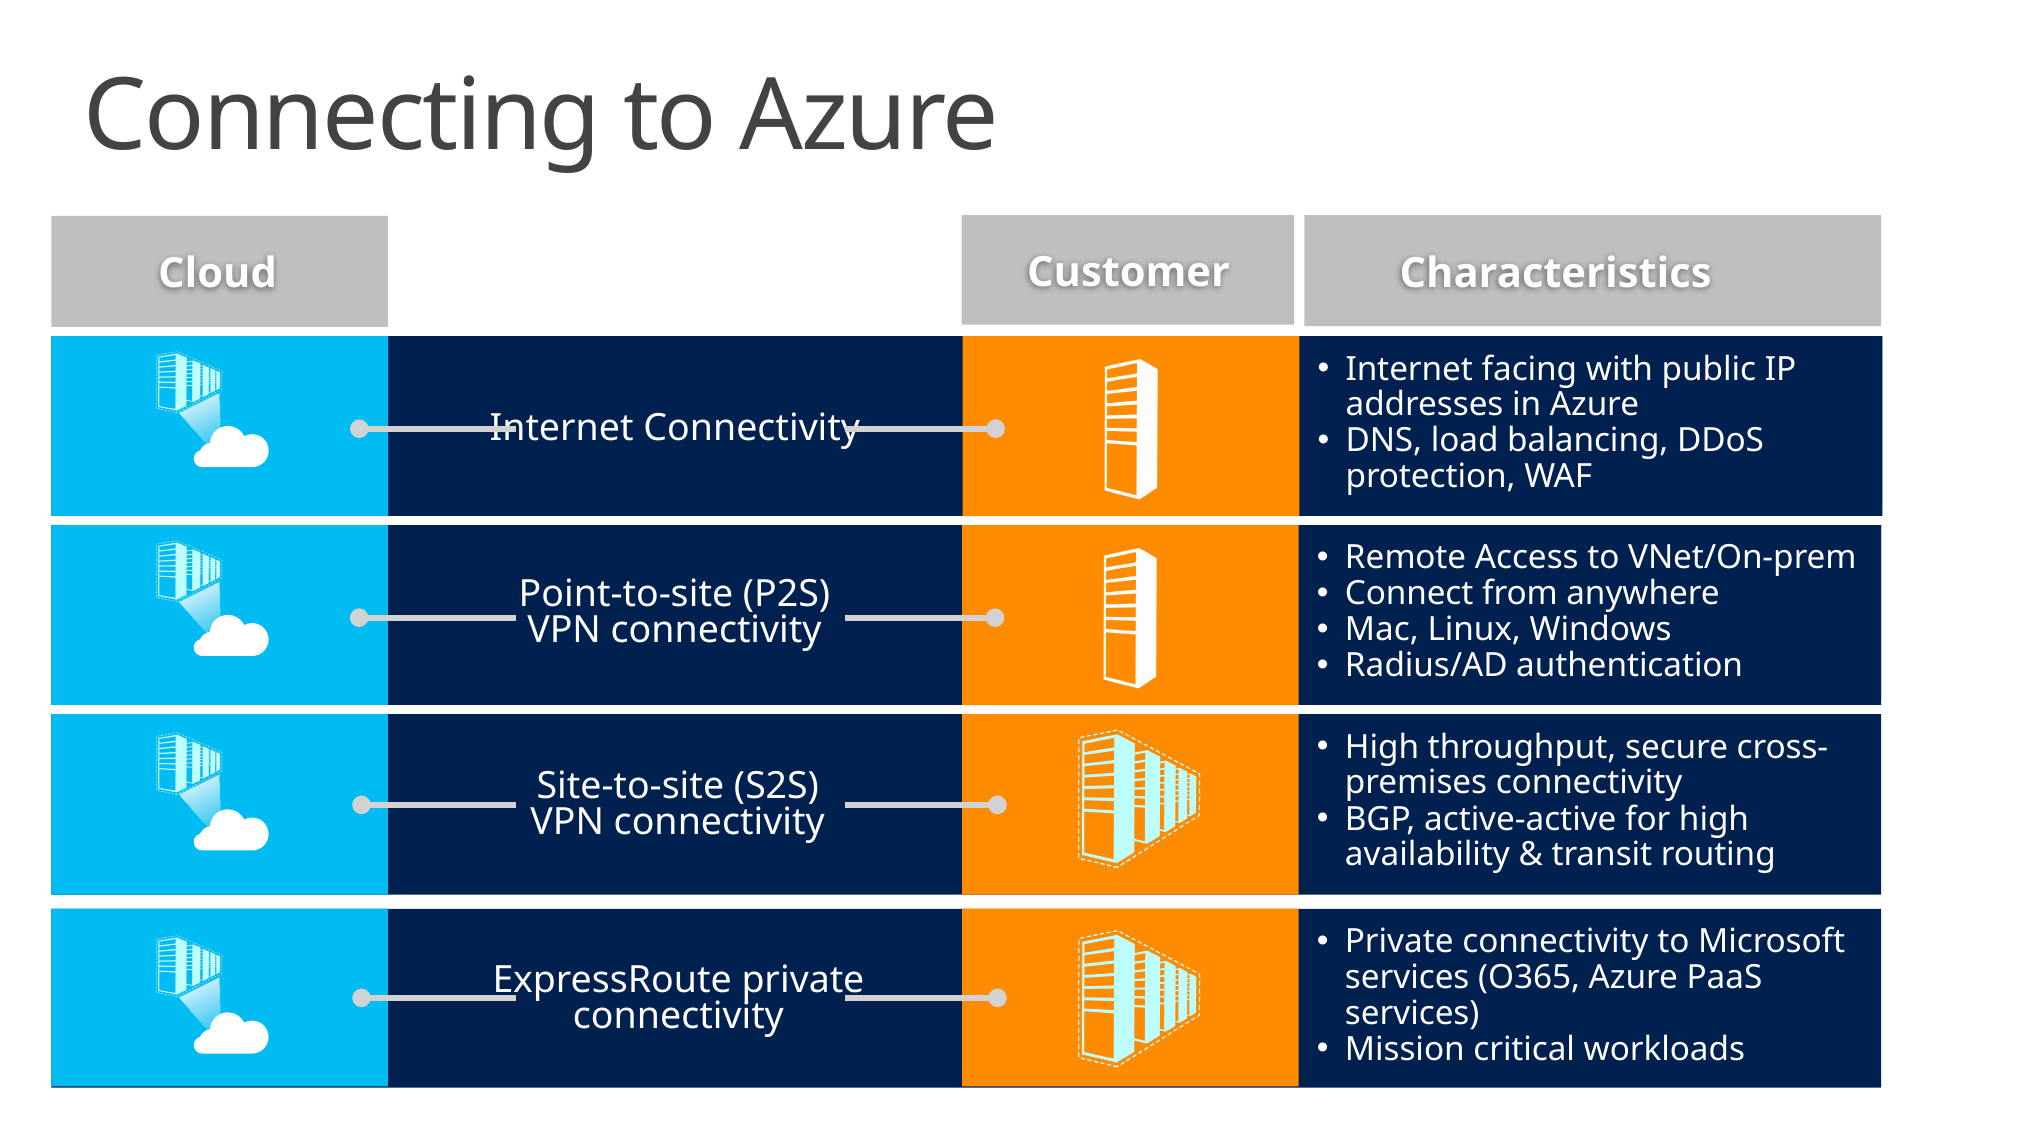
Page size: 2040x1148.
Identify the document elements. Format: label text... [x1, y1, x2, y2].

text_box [50, 898, 1882, 1099]
title Connecting to Azure [60, 48, 1980, 199]
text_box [50, 524, 1882, 711]
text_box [50, 215, 389, 328]
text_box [1254, 214, 1882, 328]
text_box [960, 214, 1254, 326]
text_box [51, 335, 1883, 522]
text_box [51, 697, 1883, 900]
